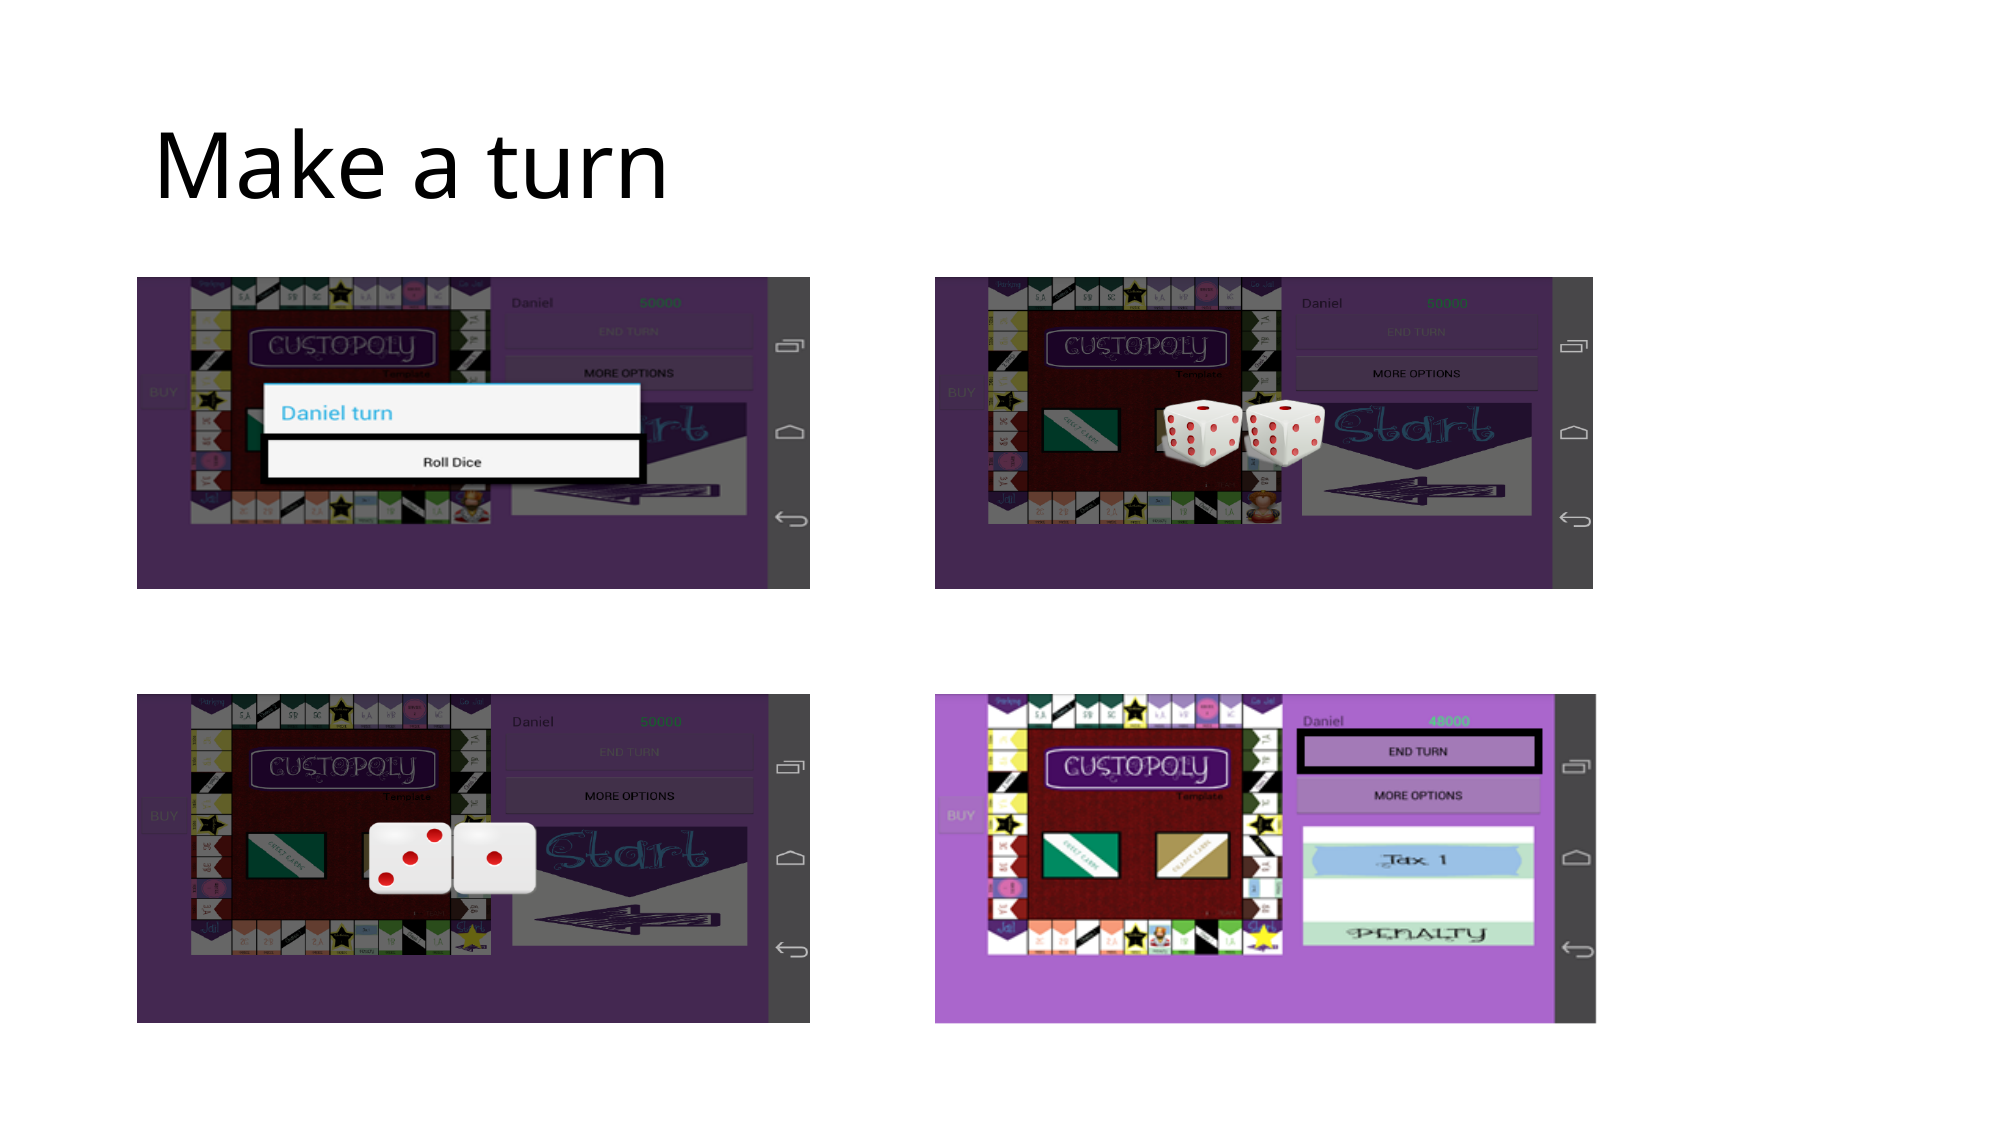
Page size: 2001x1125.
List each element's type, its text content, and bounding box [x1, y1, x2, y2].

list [137, 277, 810, 589]
title Make a turn [137, 59, 1863, 278]
picture [137, 694, 810, 1023]
picture [935, 694, 1612, 1074]
picture [935, 277, 1593, 589]
